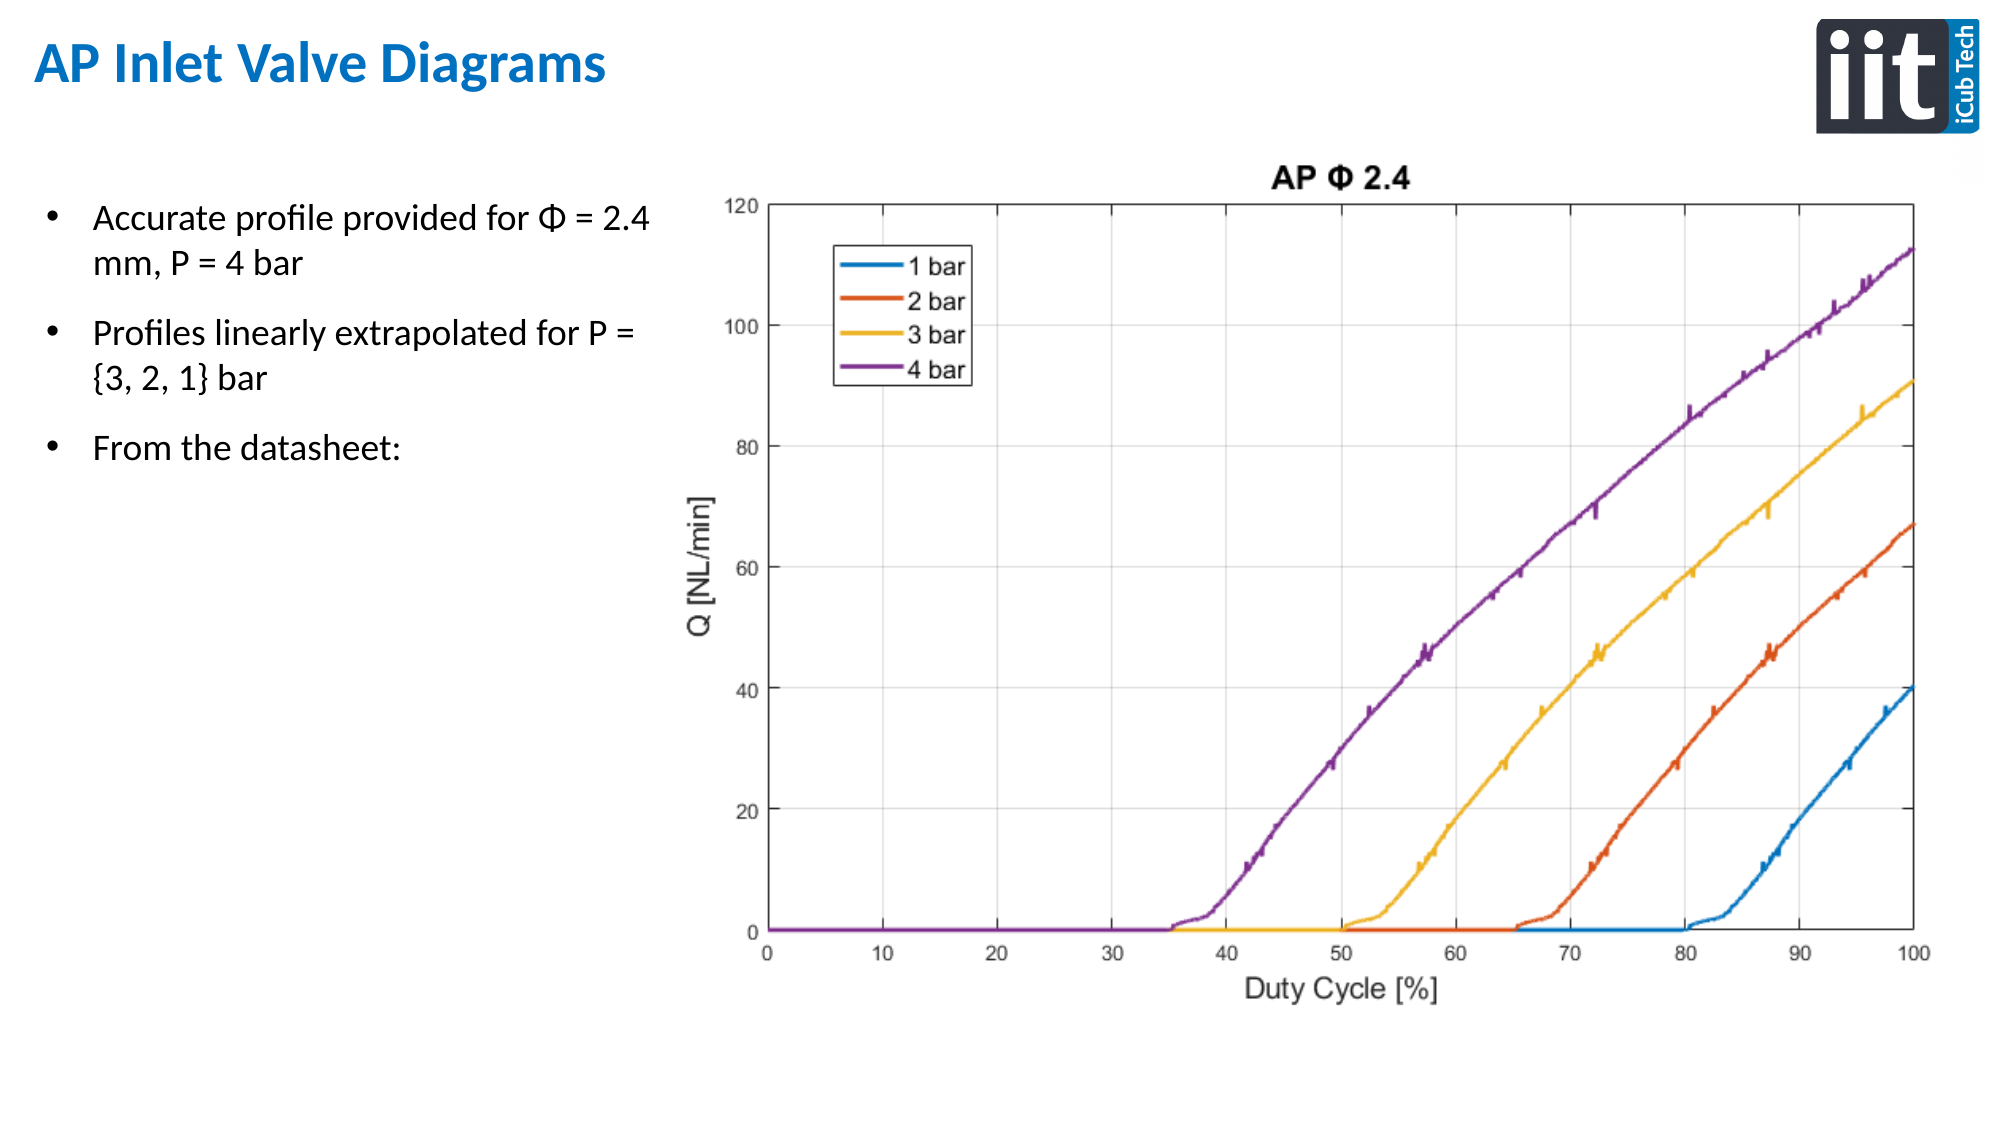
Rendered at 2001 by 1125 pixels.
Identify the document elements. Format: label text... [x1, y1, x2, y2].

text_box AP Inlet Valve Diagrams [19, 17, 623, 102]
picture [666, 13, 1986, 1029]
